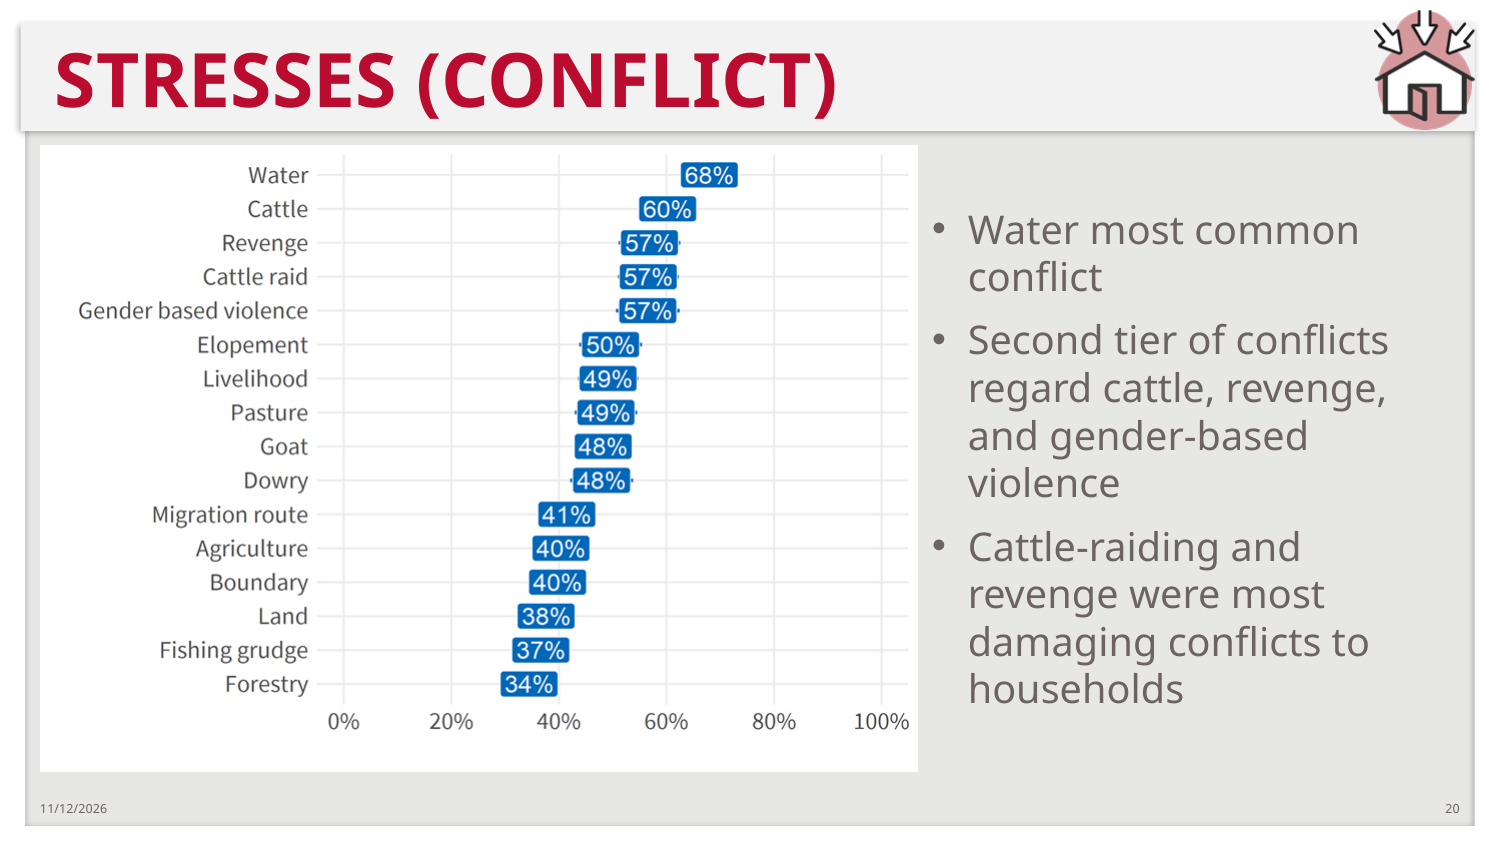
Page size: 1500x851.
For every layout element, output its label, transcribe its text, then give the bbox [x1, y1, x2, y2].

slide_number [24, 794, 375, 826]
picture [39, 145, 918, 773]
slide_number 20 [1125, 794, 1475, 826]
text_box Water most common conflict Second tier of conflicts regard cattle, revenge, and gender-based violence Cattle-raiding and revenge were most damaging conflicts to households [922, 197, 1455, 723]
text_box [20, 21, 1370, 132]
picture [1374, 9, 1476, 130]
text_box STRESSES (CONFLICT) [39, 25, 1269, 130]
